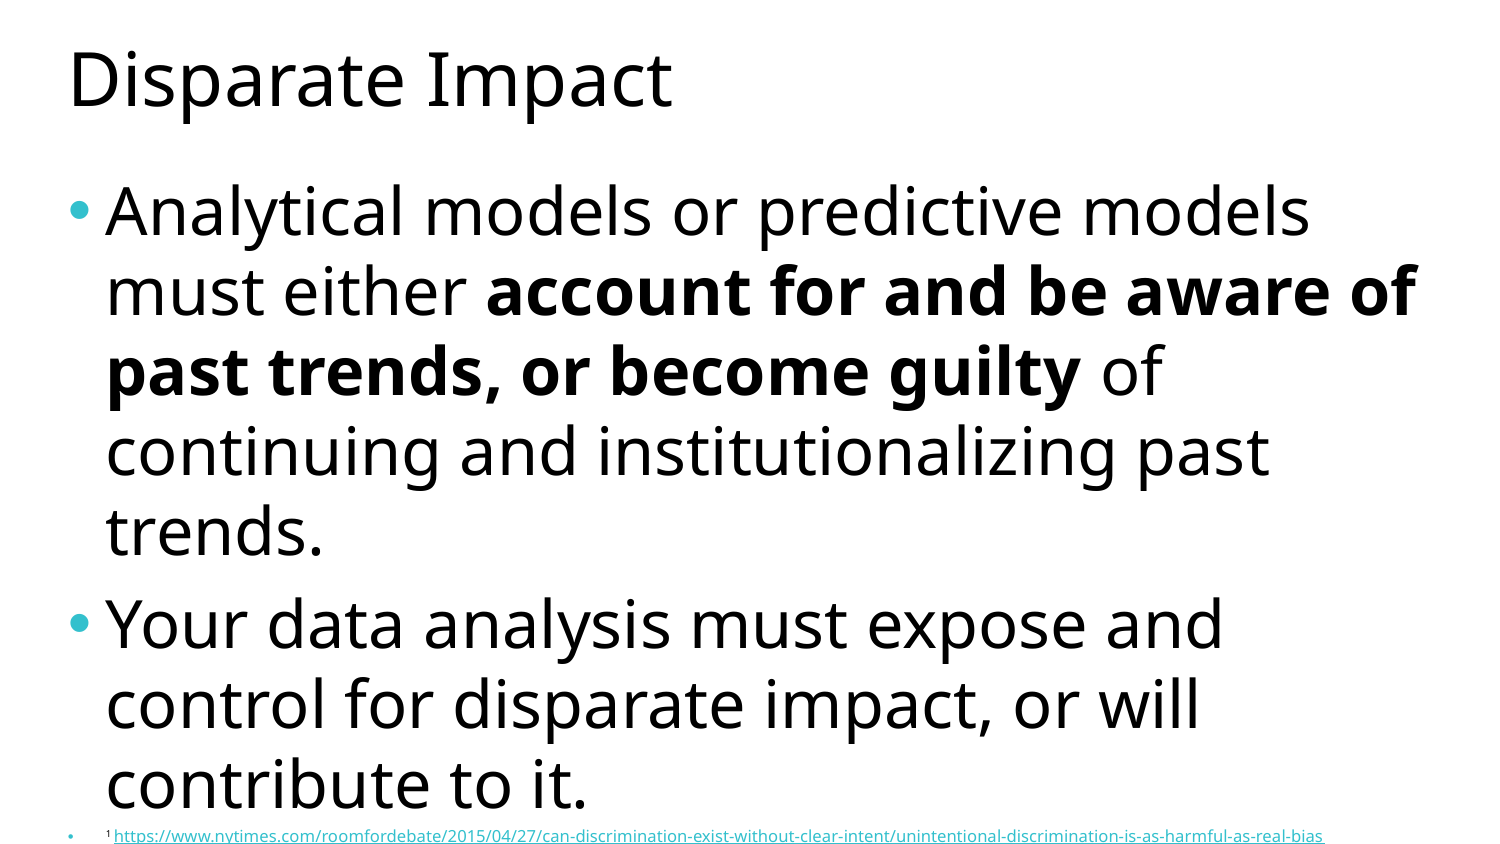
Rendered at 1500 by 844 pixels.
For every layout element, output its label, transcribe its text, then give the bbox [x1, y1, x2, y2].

list Analytical models or predictive models must either account for and be aware of past trends, or become guilty of continuing and institutionalizing past trends. Your data analysis must expose and control for disparate impact, or will contribute to it. 1 https://www.nytimes.com/roomfordebate/2015/04/27/can-discrimination-exist-without-clear-intent/unintentional-discrimination-is-as-harmful-as-real-bias [52, 161, 1444, 615]
title Disparate Impact [52, 41, 1444, 142]
